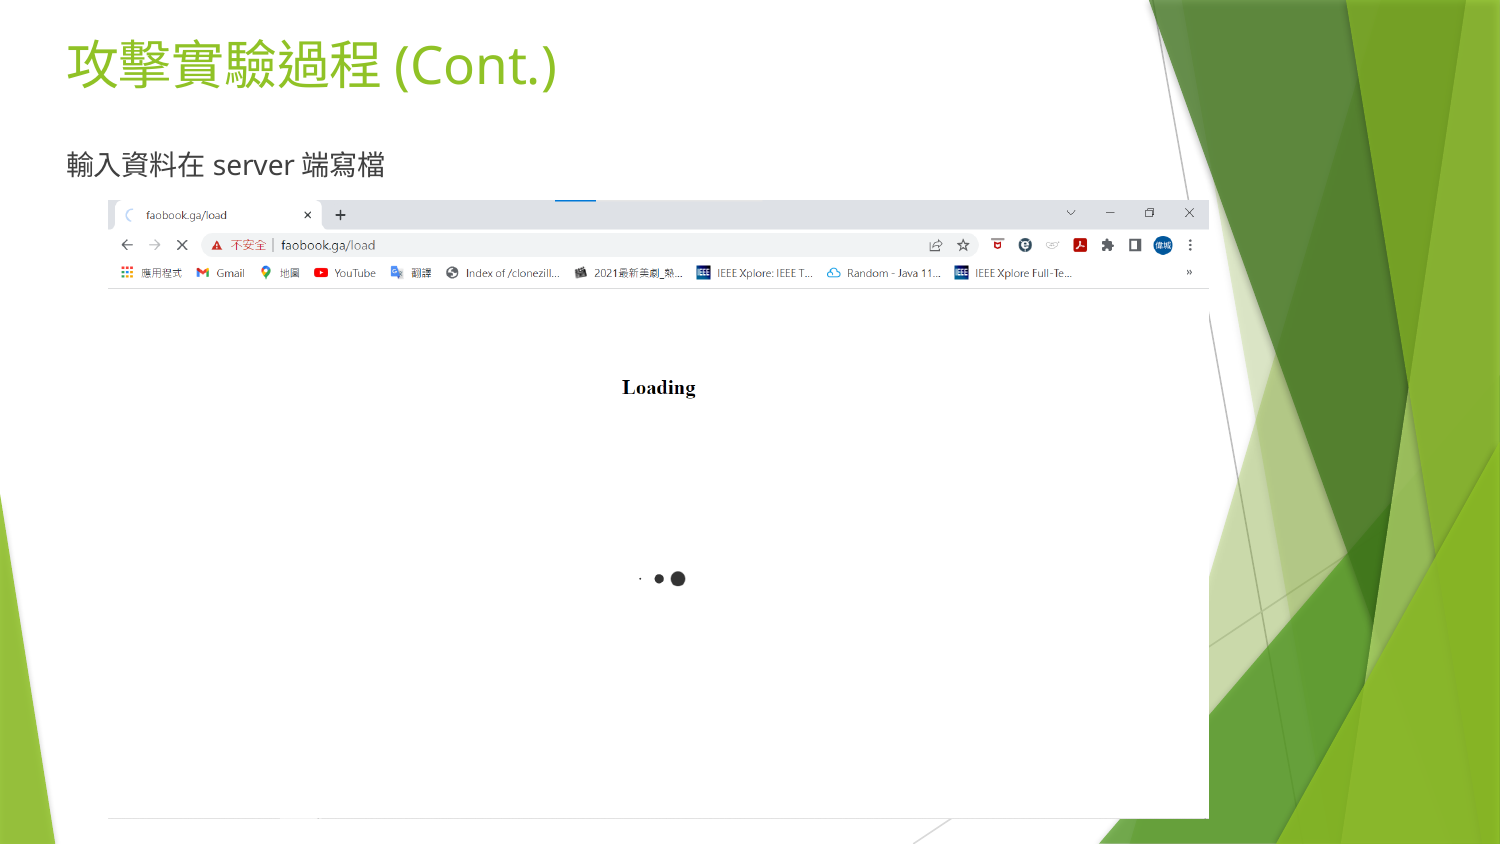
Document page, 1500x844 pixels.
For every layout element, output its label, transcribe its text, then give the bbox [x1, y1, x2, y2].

title 攻擊實驗過程(Cont.) [51, 16, 1449, 111]
list 輸入資料在server端寫檔 [51, 132, 1449, 694]
picture [107, 199, 1209, 820]
